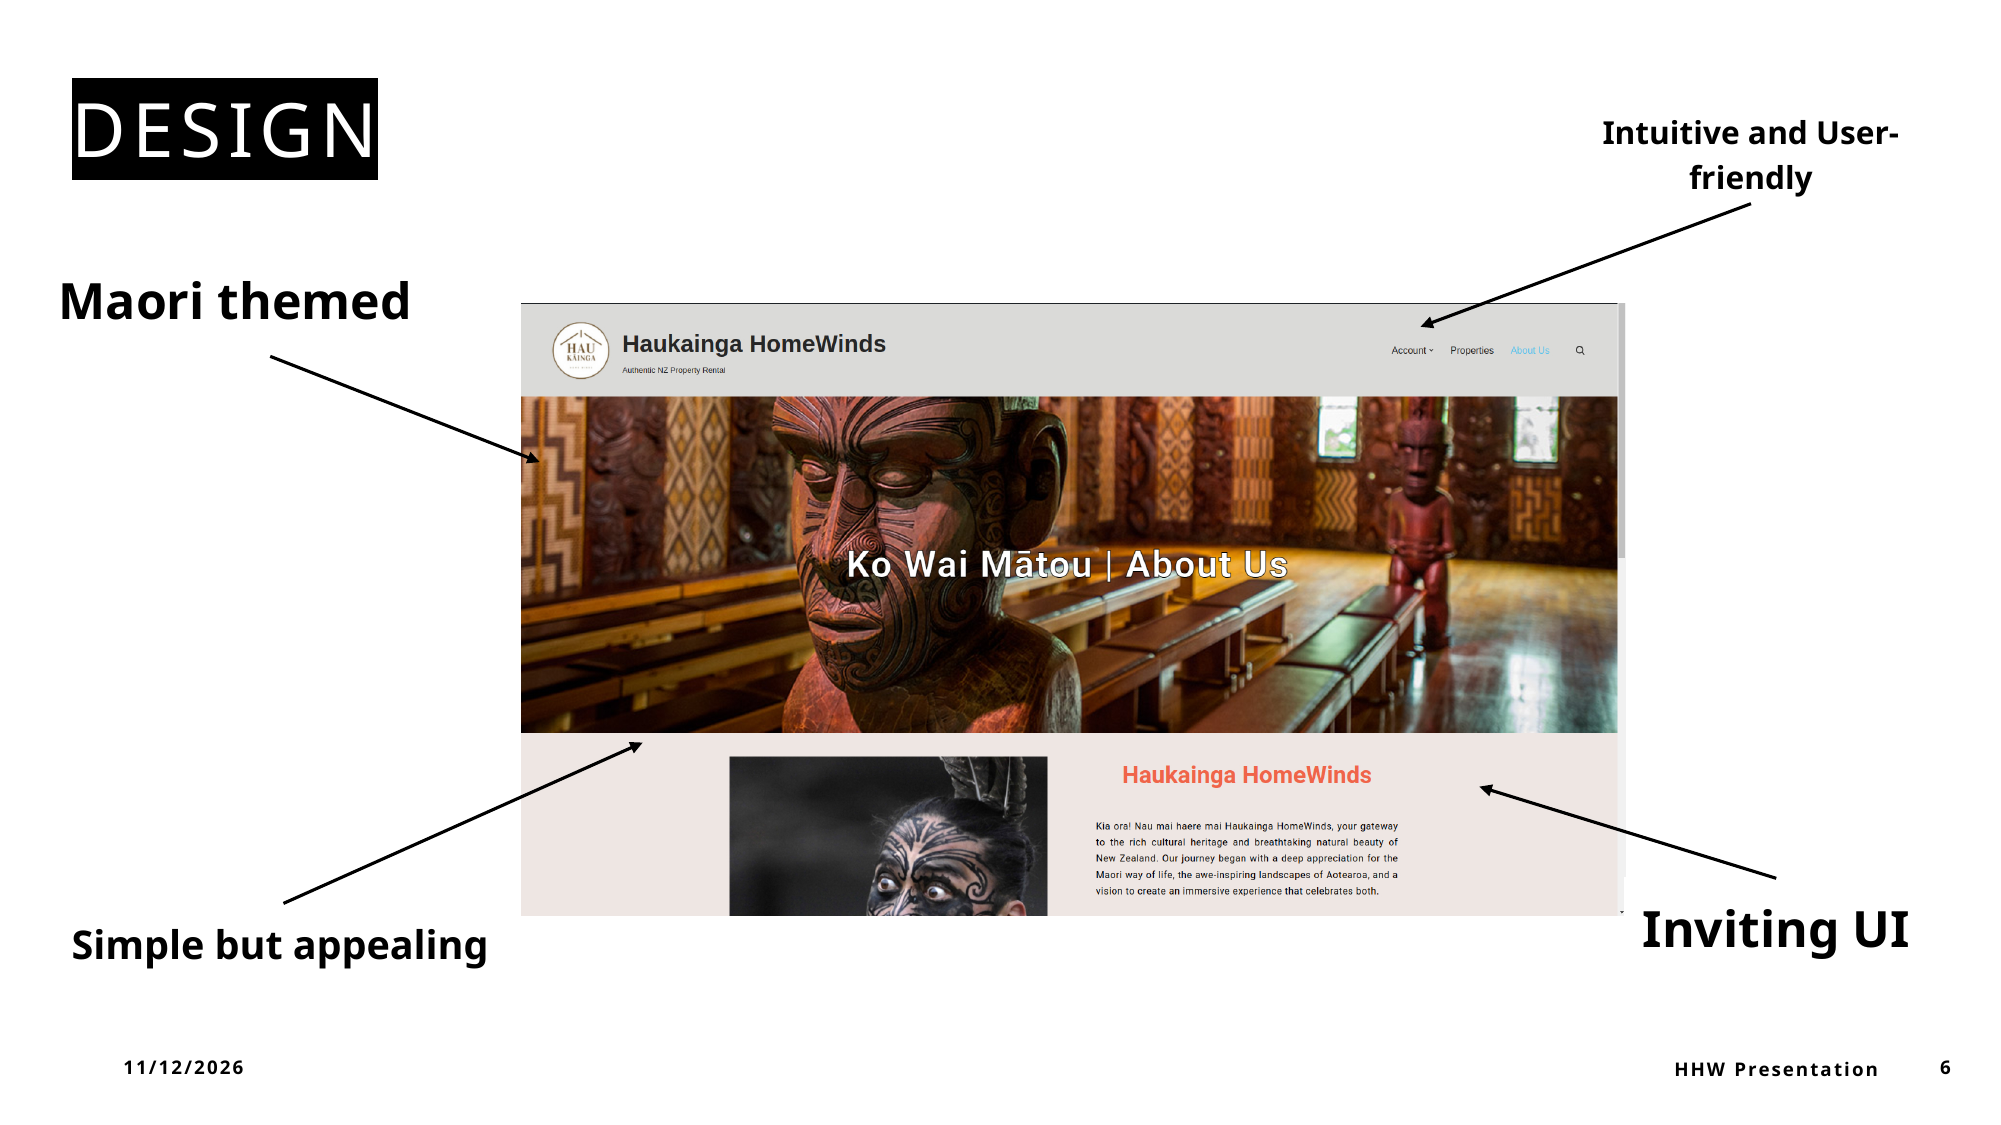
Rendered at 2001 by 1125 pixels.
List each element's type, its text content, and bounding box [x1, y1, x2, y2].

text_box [283, 742, 643, 904]
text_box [270, 356, 540, 463]
title Design [56, 46, 437, 181]
slide_number 6 [1877, 1038, 1966, 1099]
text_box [1420, 203, 1751, 327]
list Intuitive and User-friendly [1551, 97, 1951, 204]
text_box Inviting UI [1624, 877, 1928, 986]
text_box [1479, 786, 1777, 879]
picture [521, 303, 1626, 916]
text_box Maori themed [42, 249, 498, 357]
text_box Simple but appealing [56, 902, 511, 1011]
footer HHW Presentation [1317, 1038, 1877, 1099]
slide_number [108, 1038, 601, 1099]
